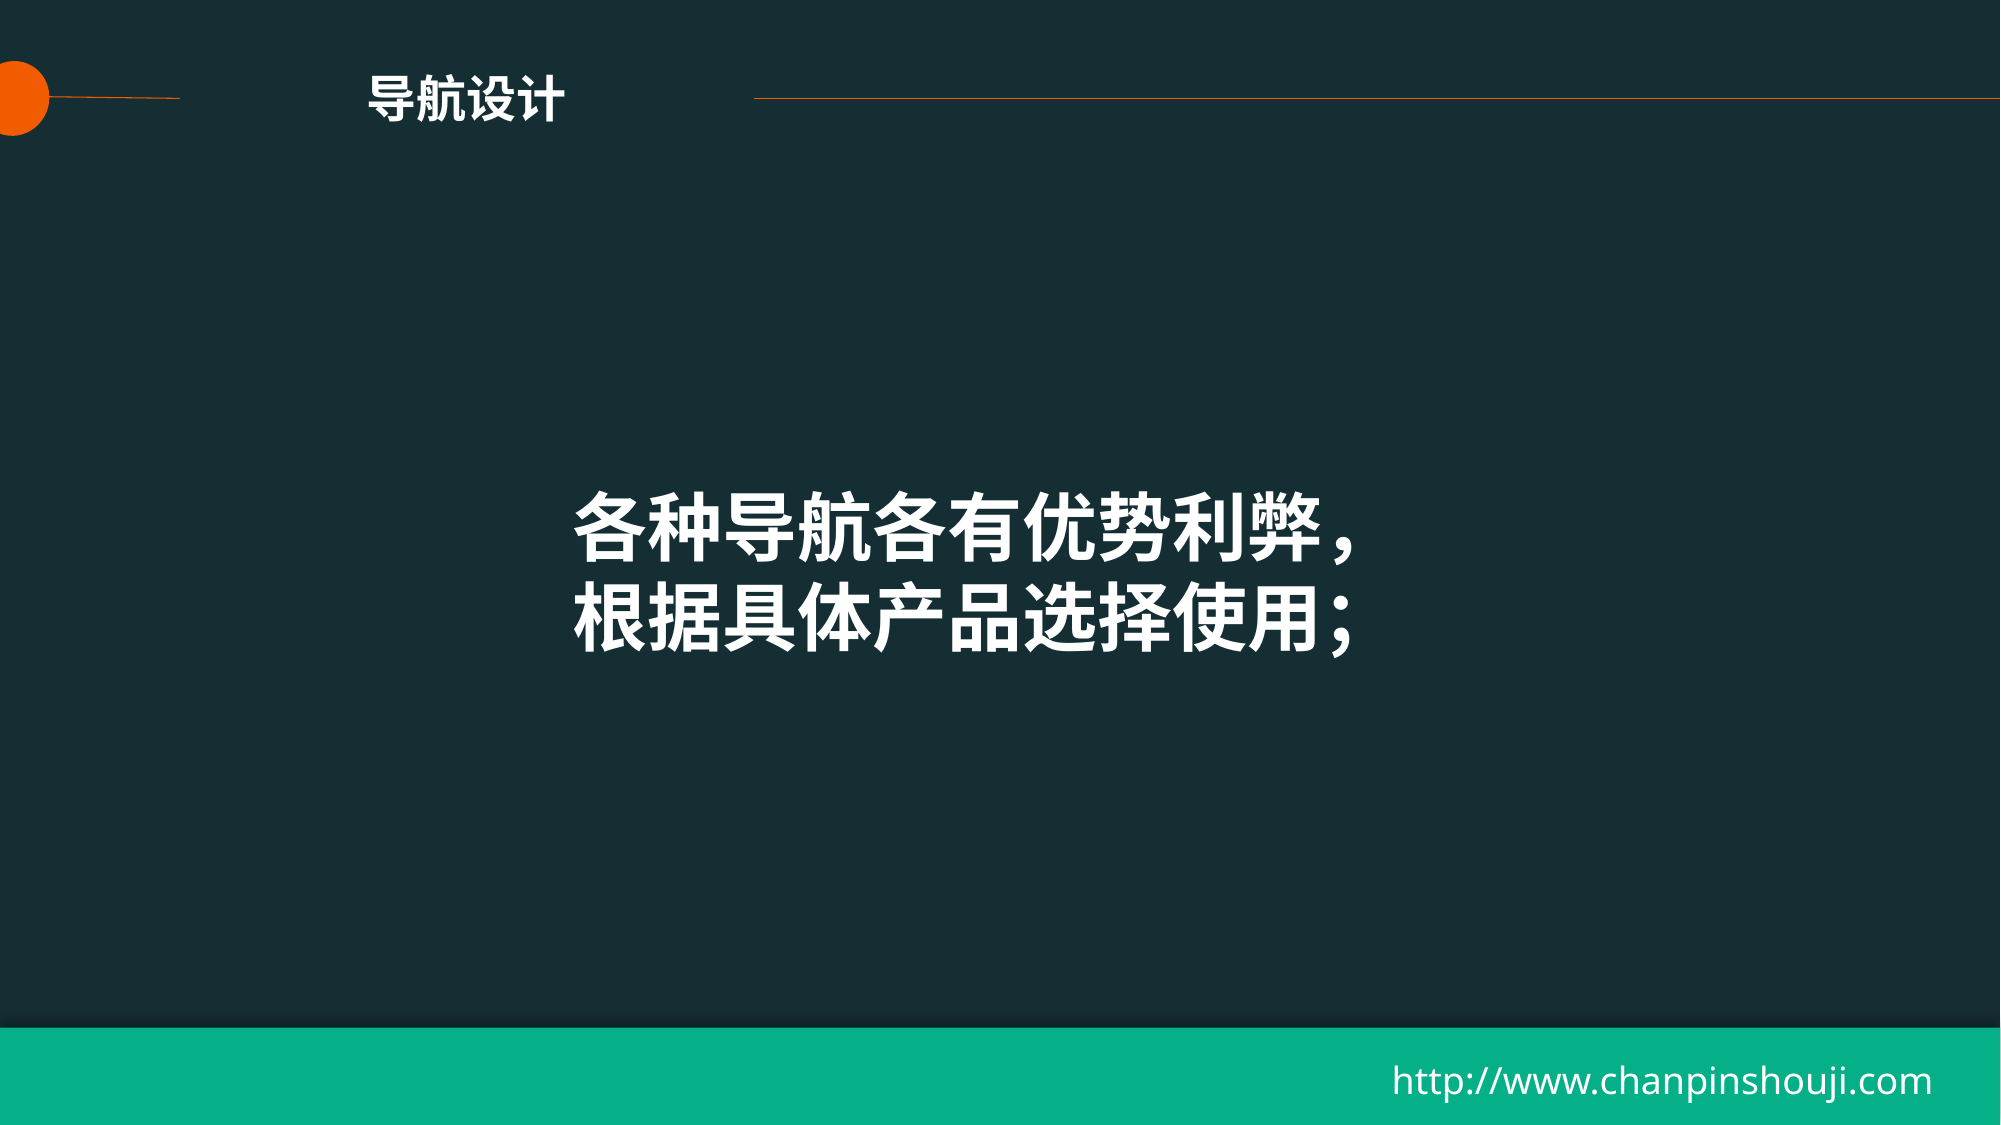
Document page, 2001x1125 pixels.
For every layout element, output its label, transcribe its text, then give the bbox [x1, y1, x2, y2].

text_box 各种导航各有优势利弊， 根据具体产品选择使用； [421, 473, 1549, 668]
text_box http://www.chanpinshouji.com [1376, 1049, 2000, 1110]
text_box 导航设计 [183, 60, 750, 136]
